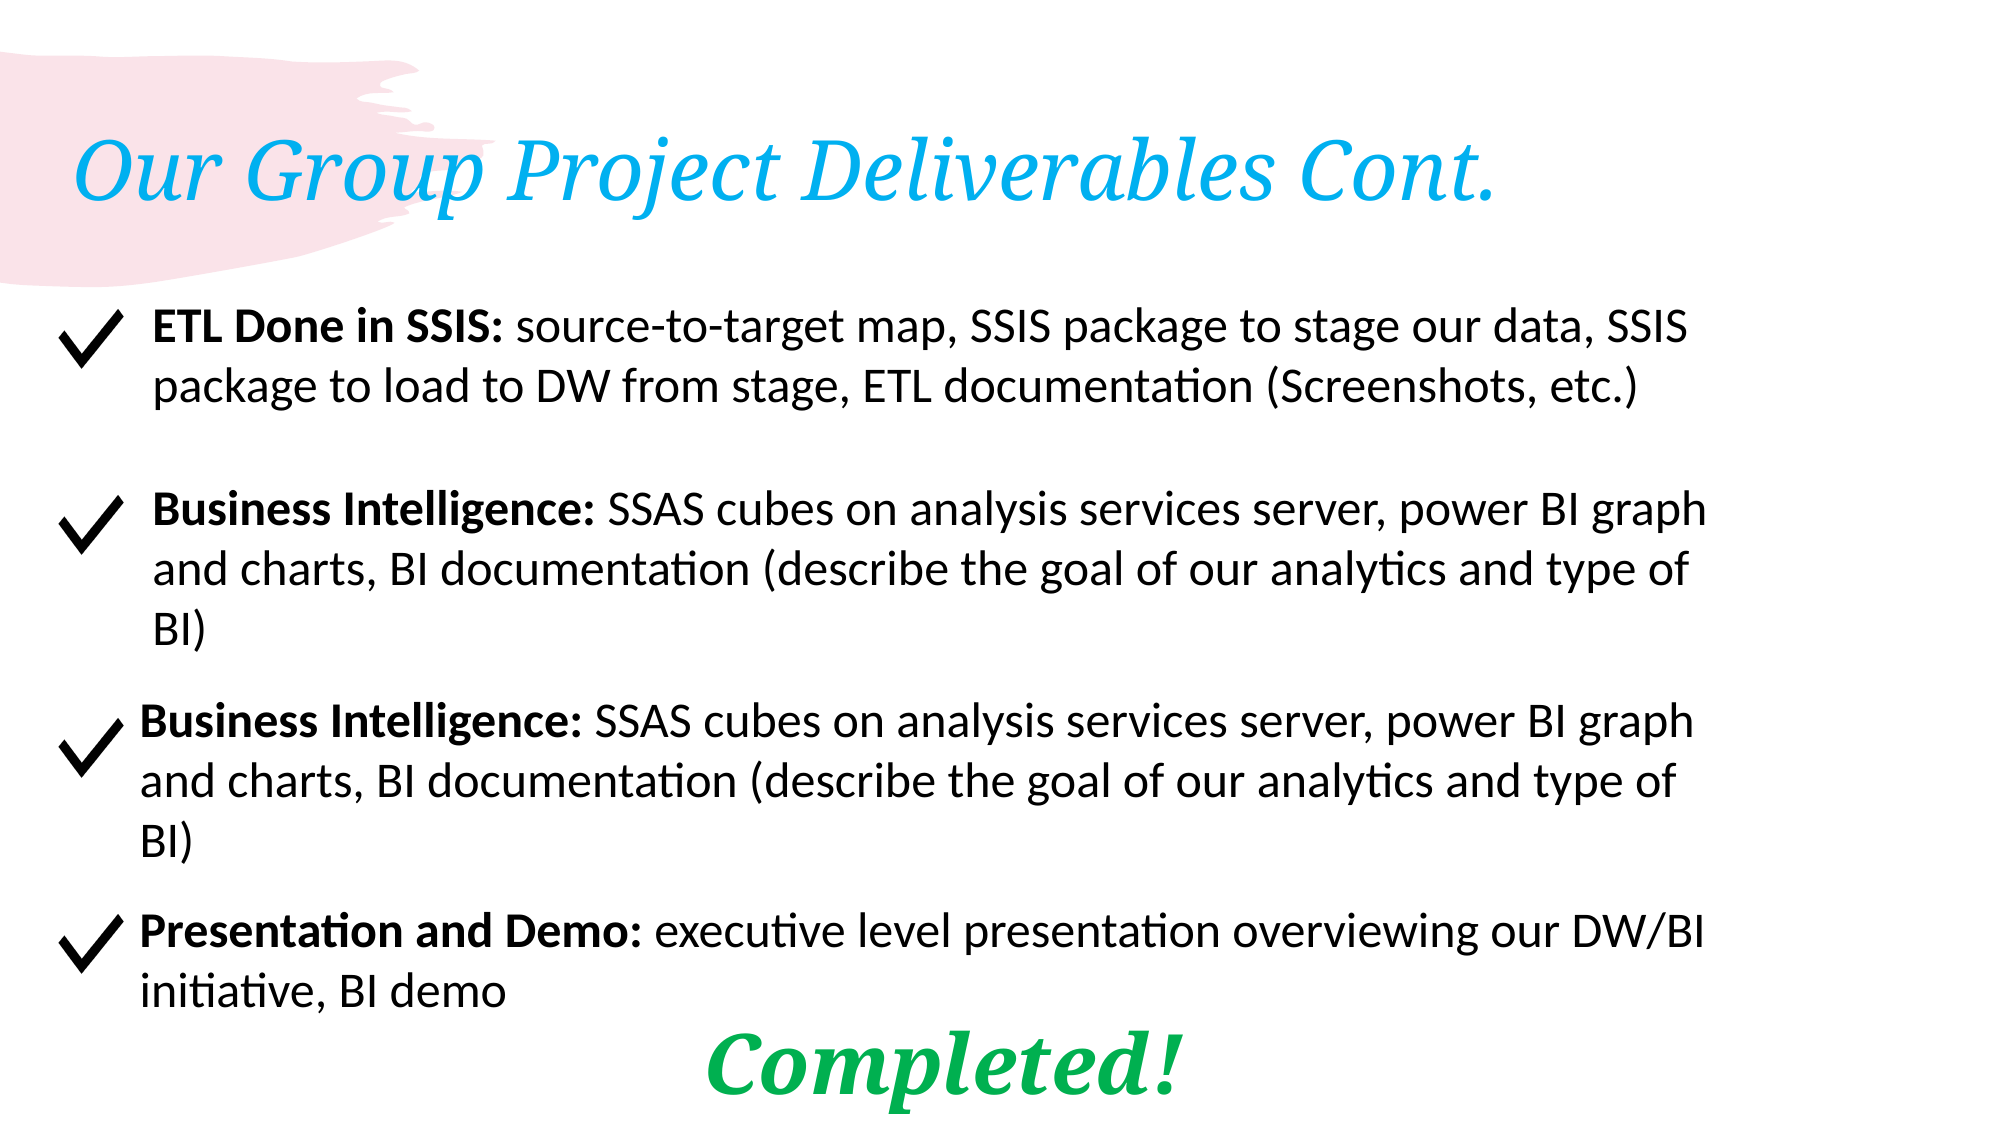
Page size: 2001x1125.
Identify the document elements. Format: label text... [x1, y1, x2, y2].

text_box ETL Done in SSIS: source-to-target map, SSIS package to stage our data, SSIS package to load to DW from stage, ETL documentation (Screenshots, etc.) [137, 285, 1755, 465]
picture [57, 899, 125, 988]
title Our Group Project Deliverables Cont. [57, 64, 1783, 283]
text_box Presentation and Demo: executive level presentation overviewing our DW/BI initiative, BI demo [124, 889, 1742, 1070]
text_box Completed! [562, 991, 1327, 1125]
text_box Business Intelligence: SSAS cubes on analysis services server, power BI graph and charts, BI documentation (describe the goal of our analytics and type of BI) [124, 679, 1742, 889]
picture [57, 479, 125, 569]
text_box Business Intelligence: SSAS cubes on analysis services server, power BI graph and charts, BI documentation (describe the goal of our analytics and type of BI) [137, 468, 1755, 709]
picture [57, 294, 125, 383]
picture [57, 703, 125, 792]
